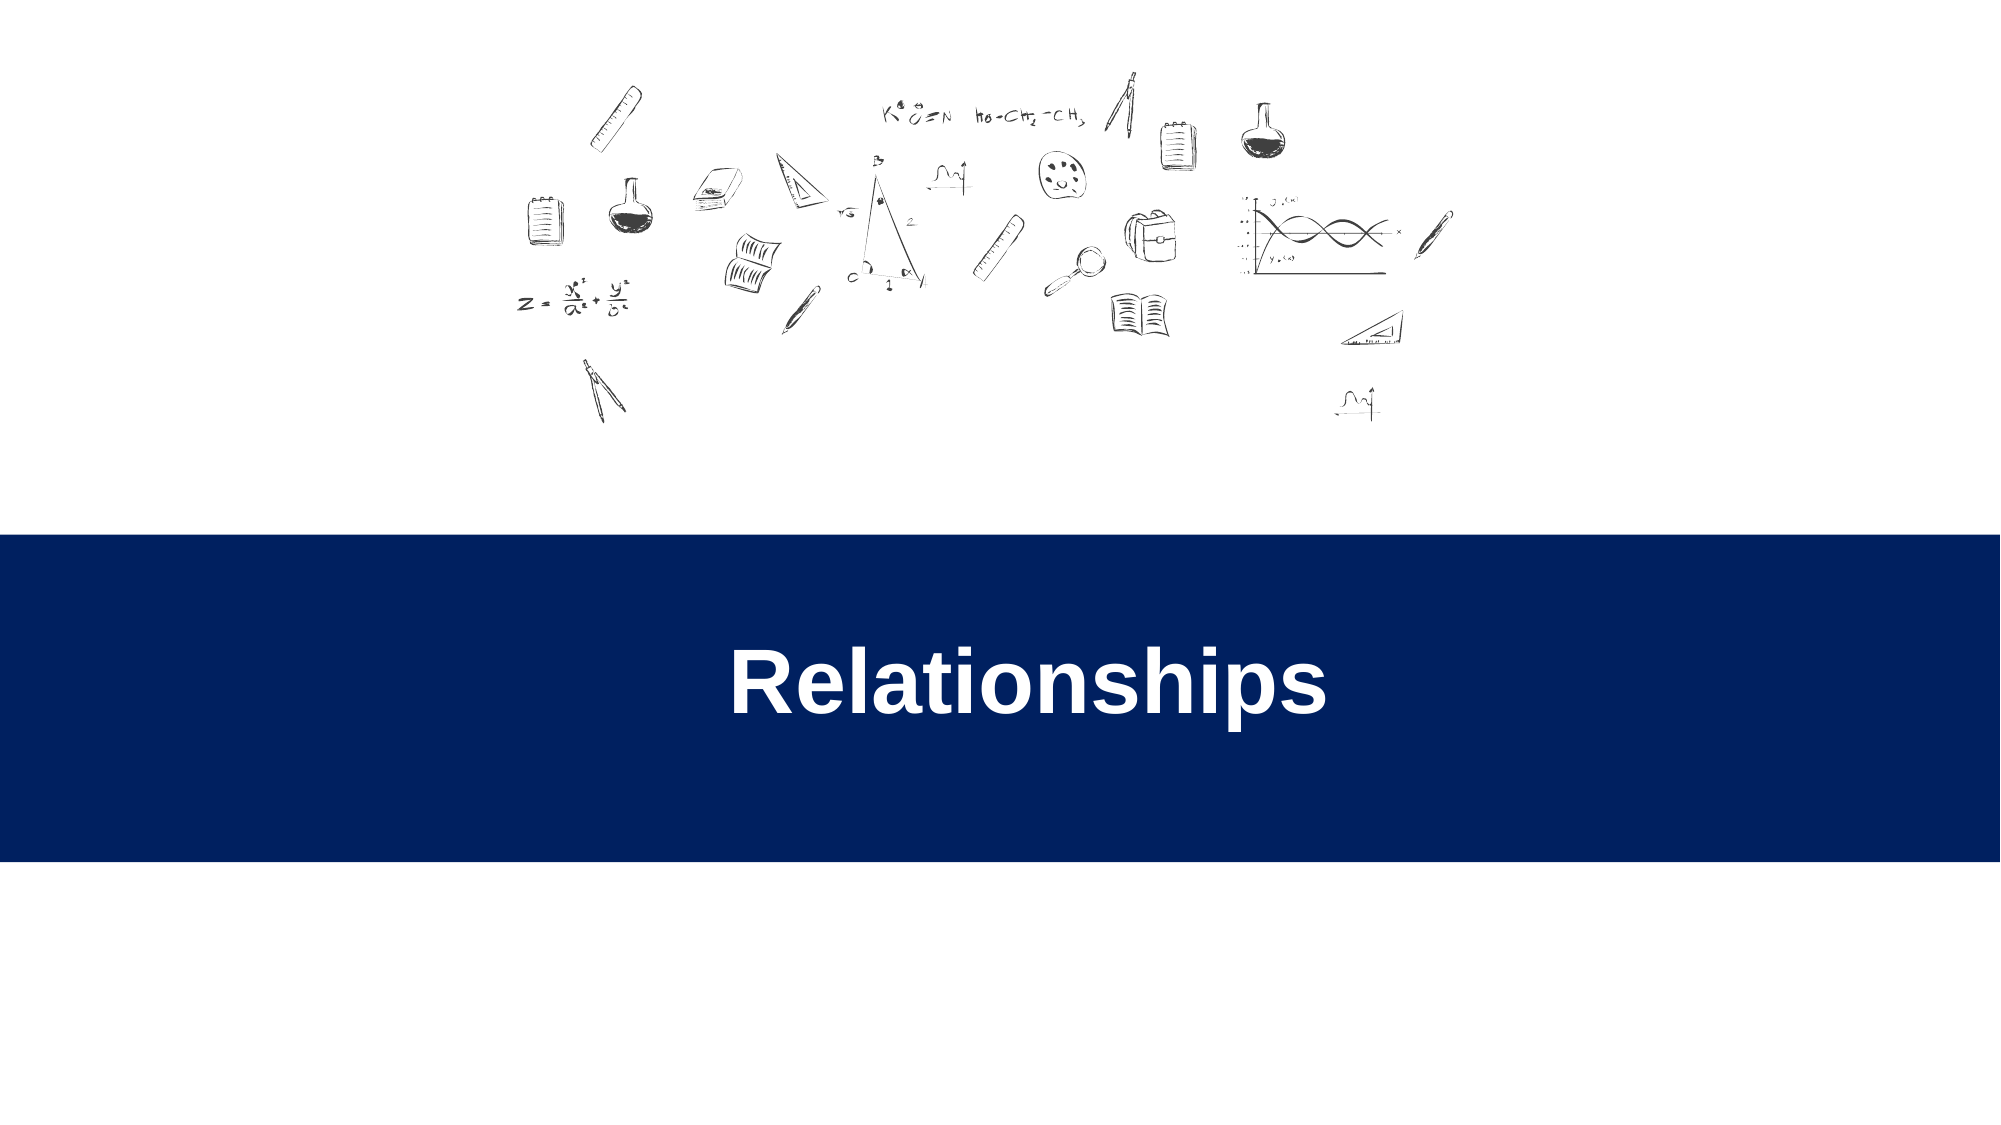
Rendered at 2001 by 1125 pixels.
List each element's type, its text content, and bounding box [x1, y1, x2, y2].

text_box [692, 166, 743, 211]
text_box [608, 177, 654, 234]
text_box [715, 235, 789, 290]
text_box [882, 100, 1085, 127]
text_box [1332, 385, 1383, 423]
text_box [527, 195, 565, 246]
text_box Relationships [29, 614, 2000, 740]
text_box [769, 158, 836, 196]
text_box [796, 279, 806, 342]
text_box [1241, 102, 1286, 159]
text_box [962, 239, 1038, 257]
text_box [1104, 288, 1178, 342]
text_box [580, 110, 655, 128]
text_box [1111, 70, 1139, 137]
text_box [1428, 204, 1439, 267]
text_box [1339, 308, 1405, 346]
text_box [1124, 209, 1177, 263]
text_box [925, 159, 975, 198]
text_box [517, 277, 631, 317]
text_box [1237, 196, 1402, 275]
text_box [1058, 238, 1088, 310]
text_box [585, 355, 613, 423]
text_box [1038, 149, 1088, 200]
text_box [0, 533, 2000, 863]
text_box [1160, 120, 1198, 171]
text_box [835, 157, 937, 290]
